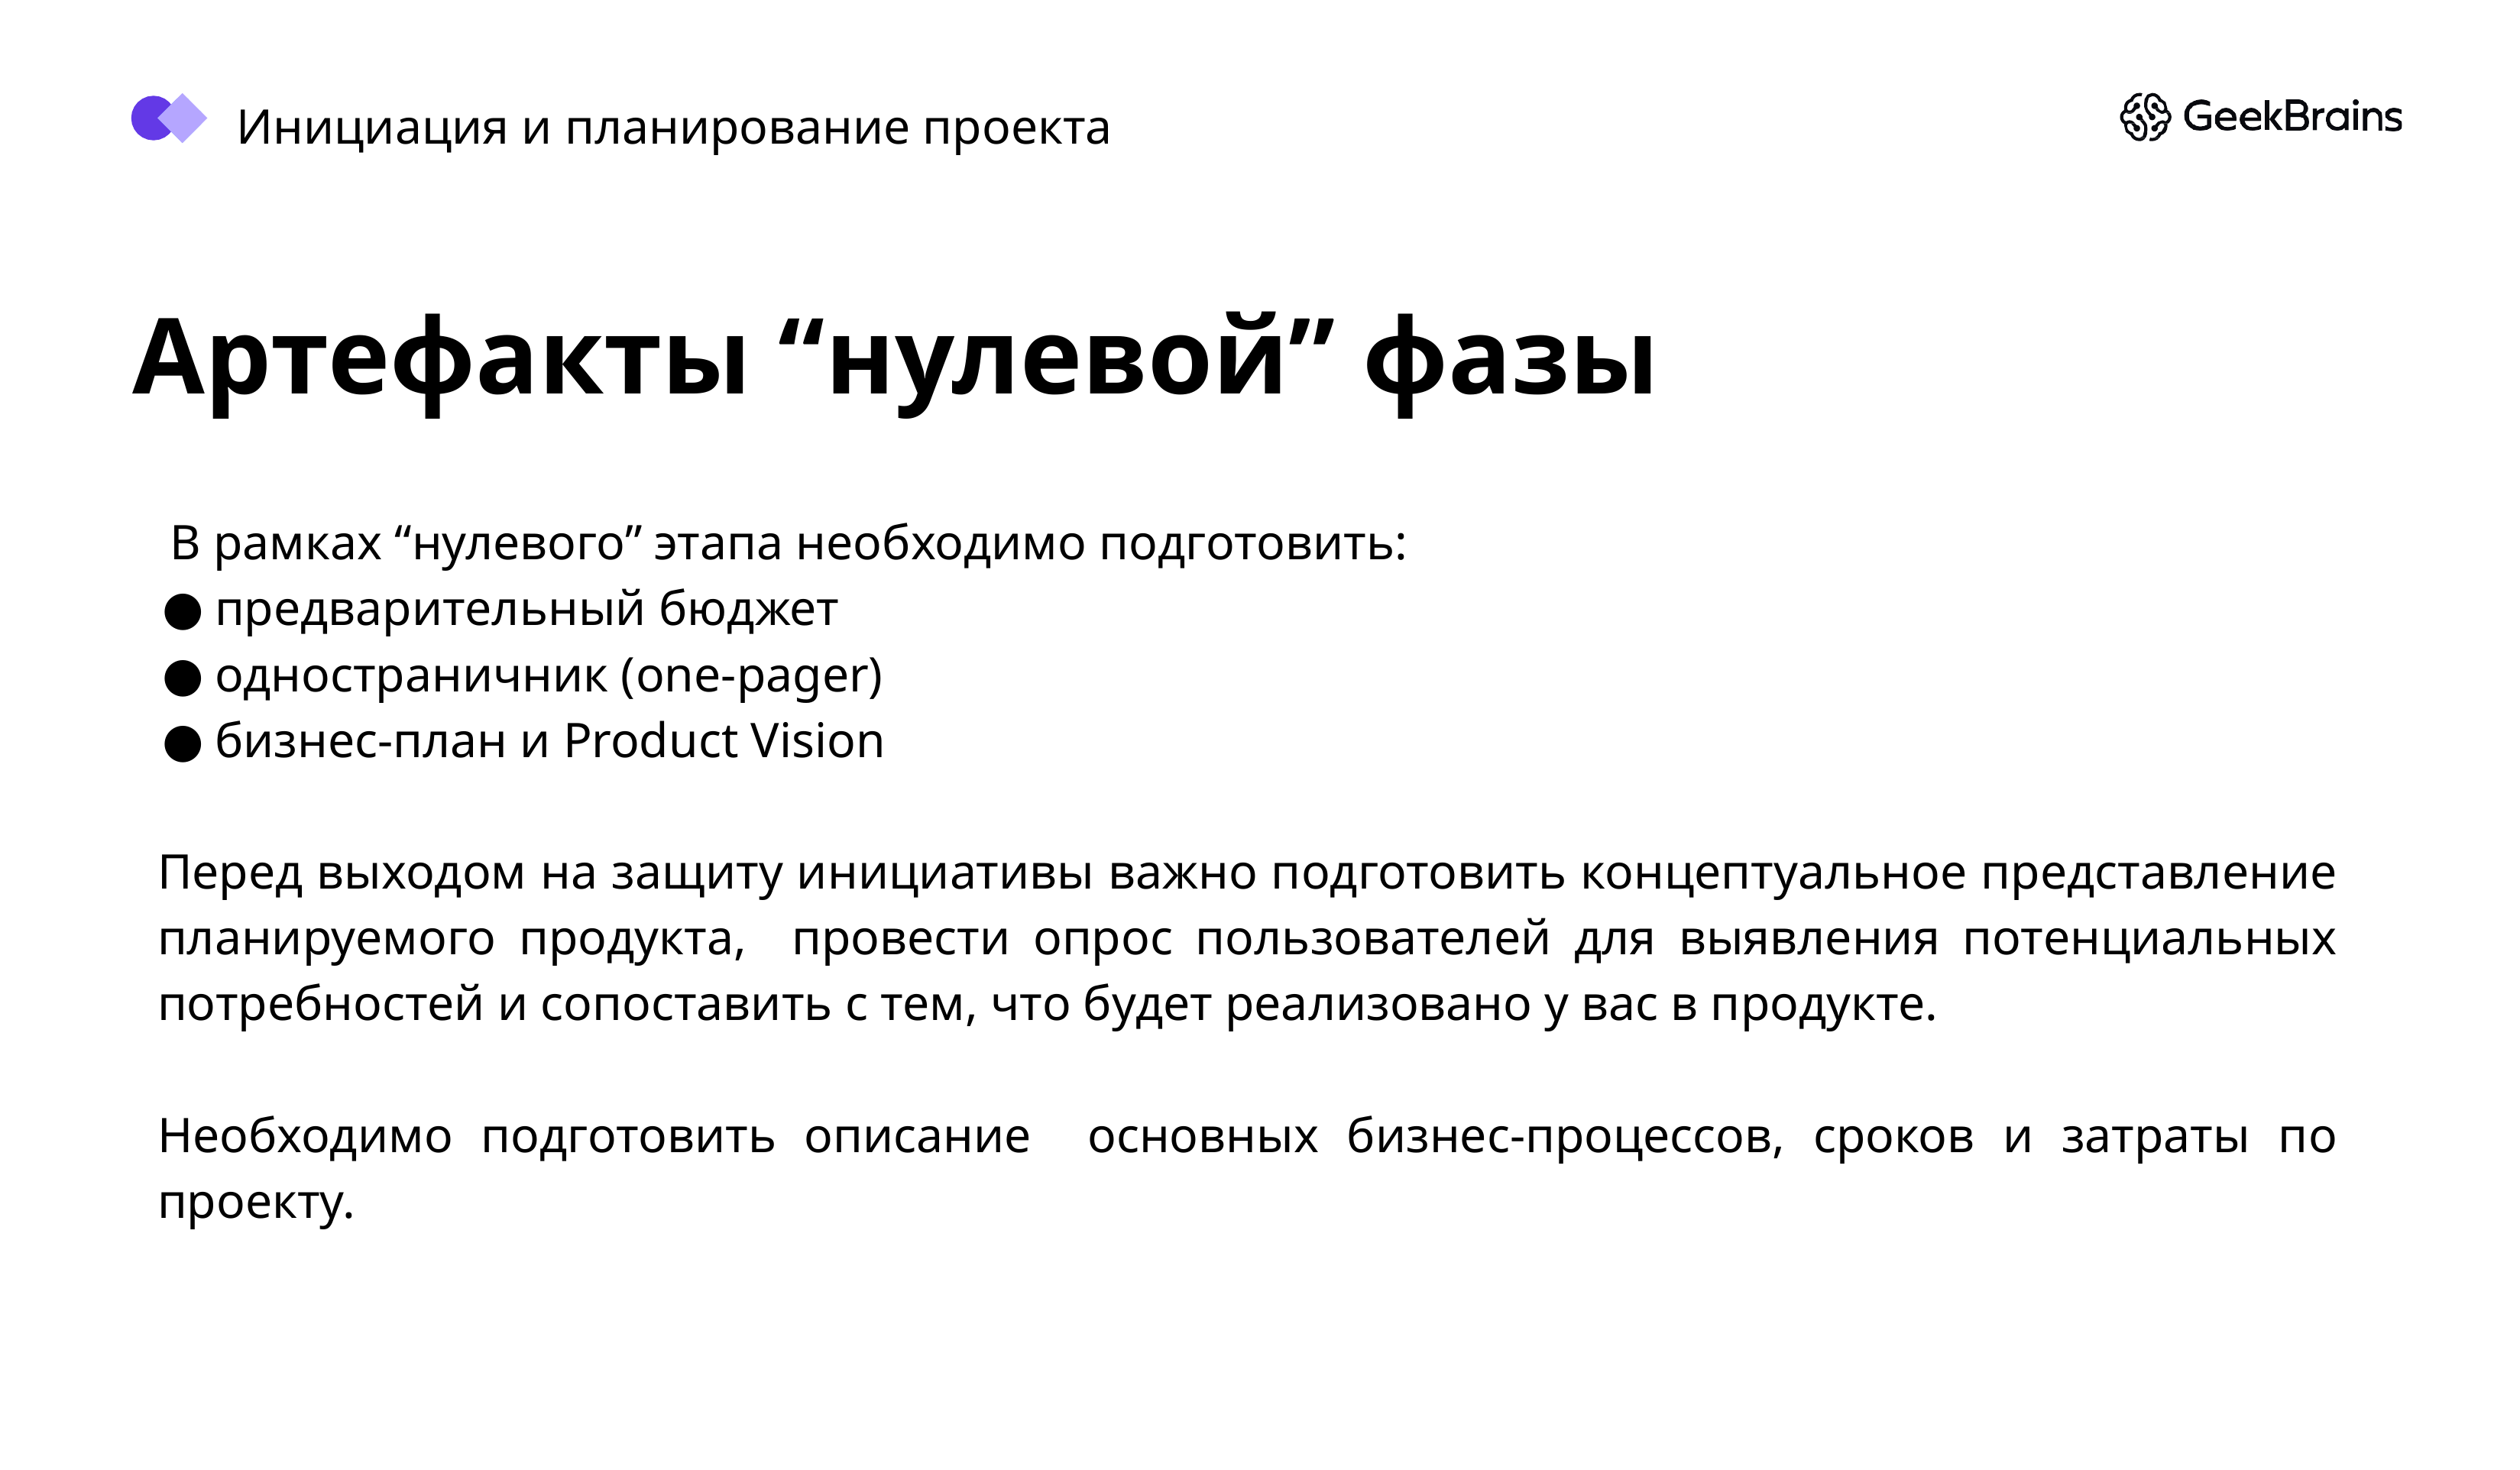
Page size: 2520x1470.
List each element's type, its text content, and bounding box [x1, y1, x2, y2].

text_box [131, 96, 171, 141]
text_box [157, 92, 208, 144]
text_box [2120, 92, 2402, 141]
text_box Инициация и планирование проекта [225, 71, 1521, 178]
text_box В рамках “нулевого” этапа необходимо подготовить: предварительный бюджет одностраничник (one-pager) бизнес-план и Product Vision Перед выходом на защиту инициативы важно подготовить концептуальное представление планируемого продукта, провести опрос пользователей для выявления потенциальных потребностей и сопоставить с тем, что будет реализовано у вас в продукте. Необходимо подготовить описание основных бизнес-процессов, сроков и затраты по проекту. [157, 492, 2340, 1218]
title Артефакты “нулевой” фазы [131, 277, 2013, 525]
